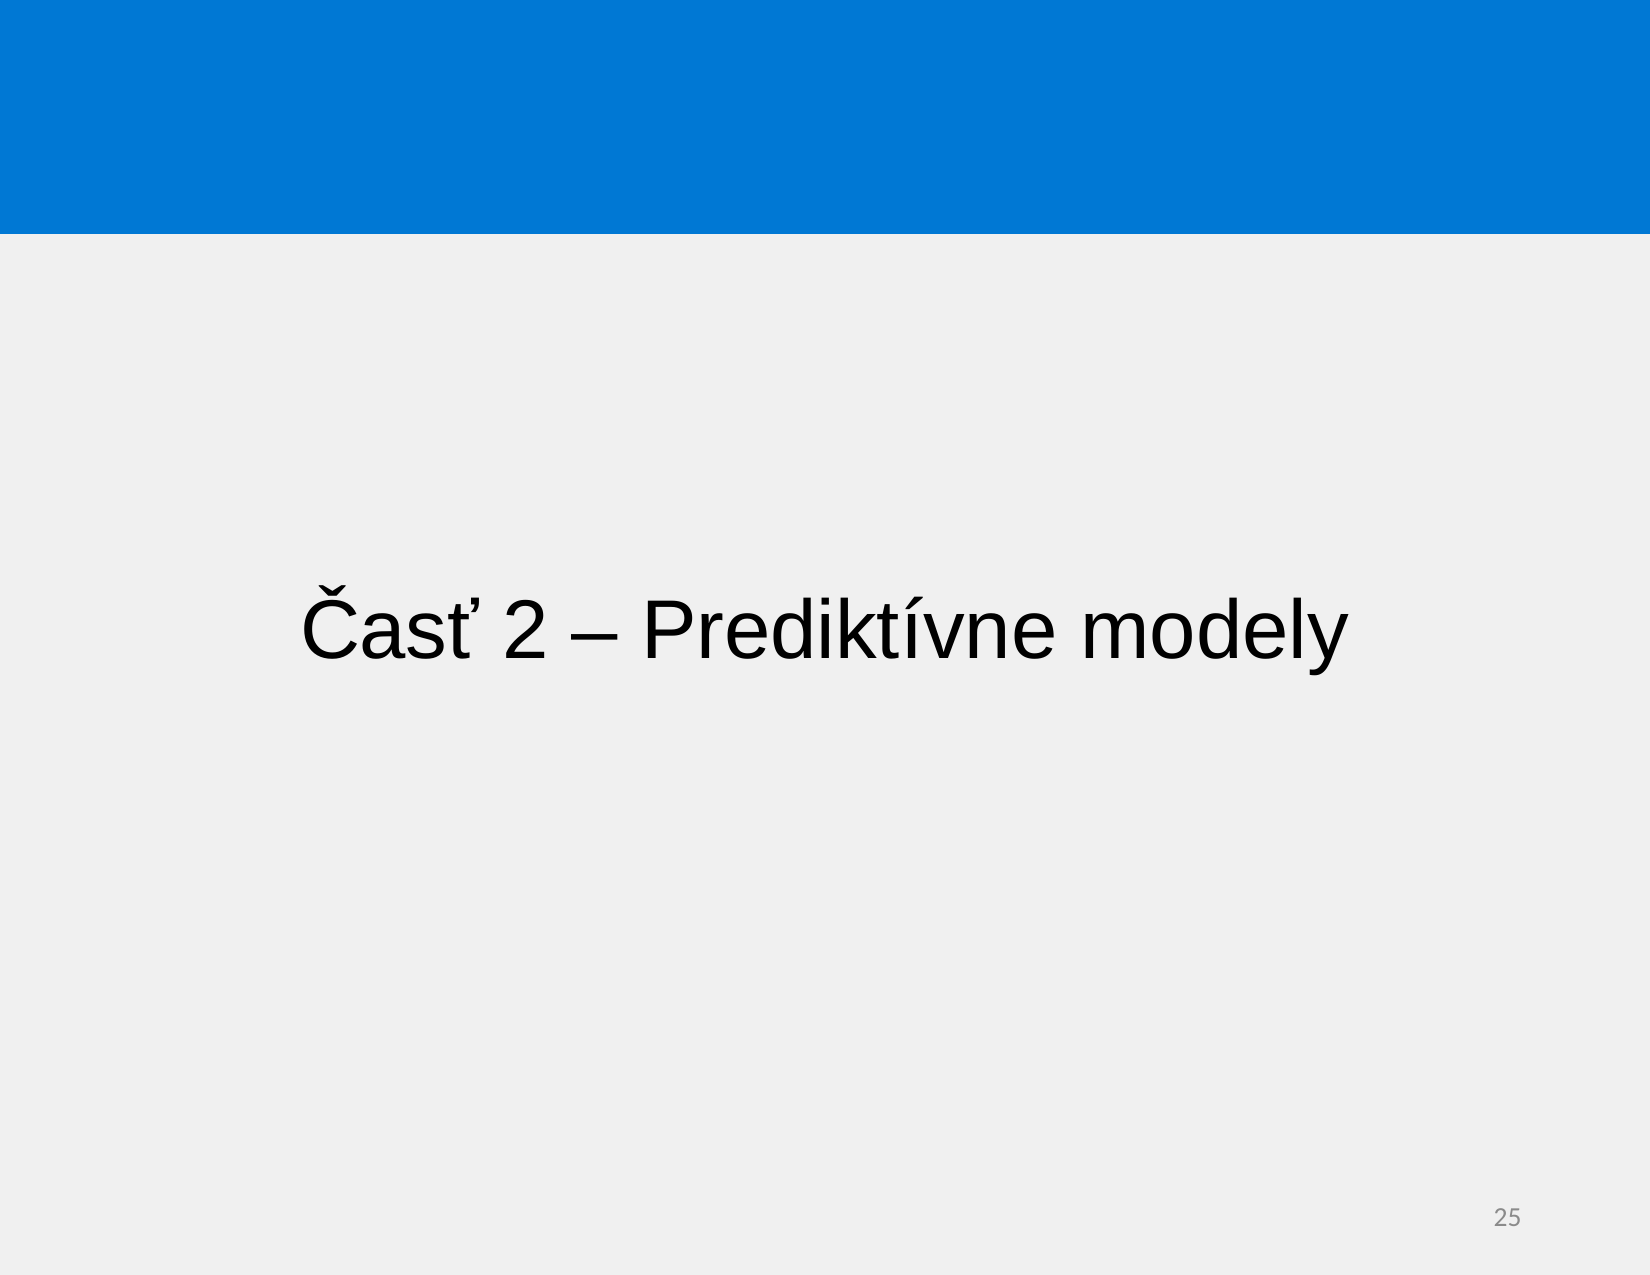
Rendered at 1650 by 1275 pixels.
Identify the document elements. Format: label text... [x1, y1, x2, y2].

text_box [0, 0, 1650, 234]
slide_number 25 [1165, 1182, 1537, 1250]
text_box Časť 2 – Prediktívne modely [61, 321, 1589, 1182]
